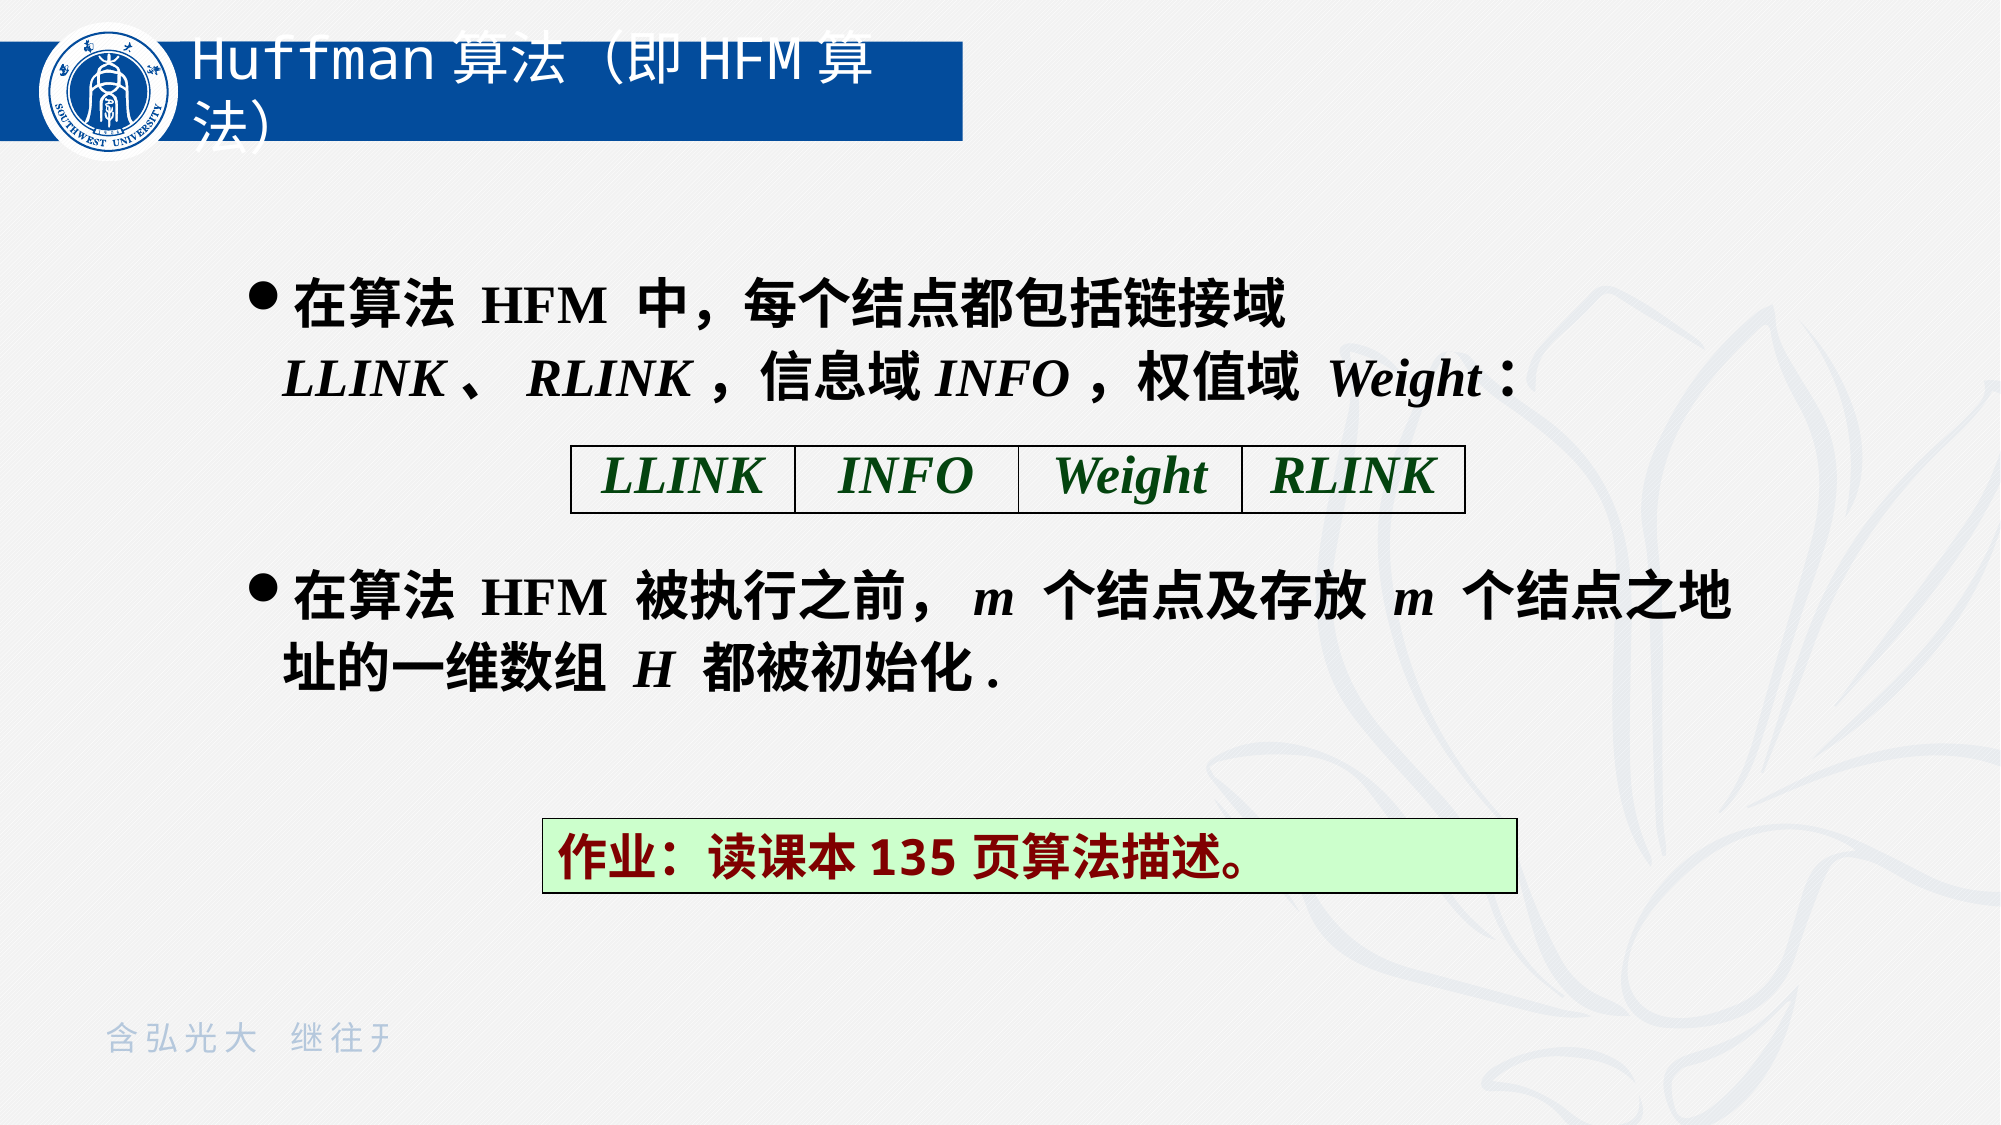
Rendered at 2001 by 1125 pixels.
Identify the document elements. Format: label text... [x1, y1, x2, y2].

text_box 在算法 HFM 中，每个结点都包括链接域 LLINK、RLINK，信息域INFO，权值域 Weight： 在算法 HFM 被执行之前，m 个结点及存放 m 个结点之地址的一维数组 H 都被初始化. [233, 253, 1766, 754]
list Huffman算法（即HFM算法） [180, 41, 963, 141]
table_header RLINK [1243, 447, 1464, 512]
table_header LLINK [572, 447, 794, 512]
text_box 作业：读课本135页算法描述。 [542, 818, 1518, 893]
table_header Weight [1019, 447, 1241, 512]
table_header INFO [796, 447, 1018, 512]
